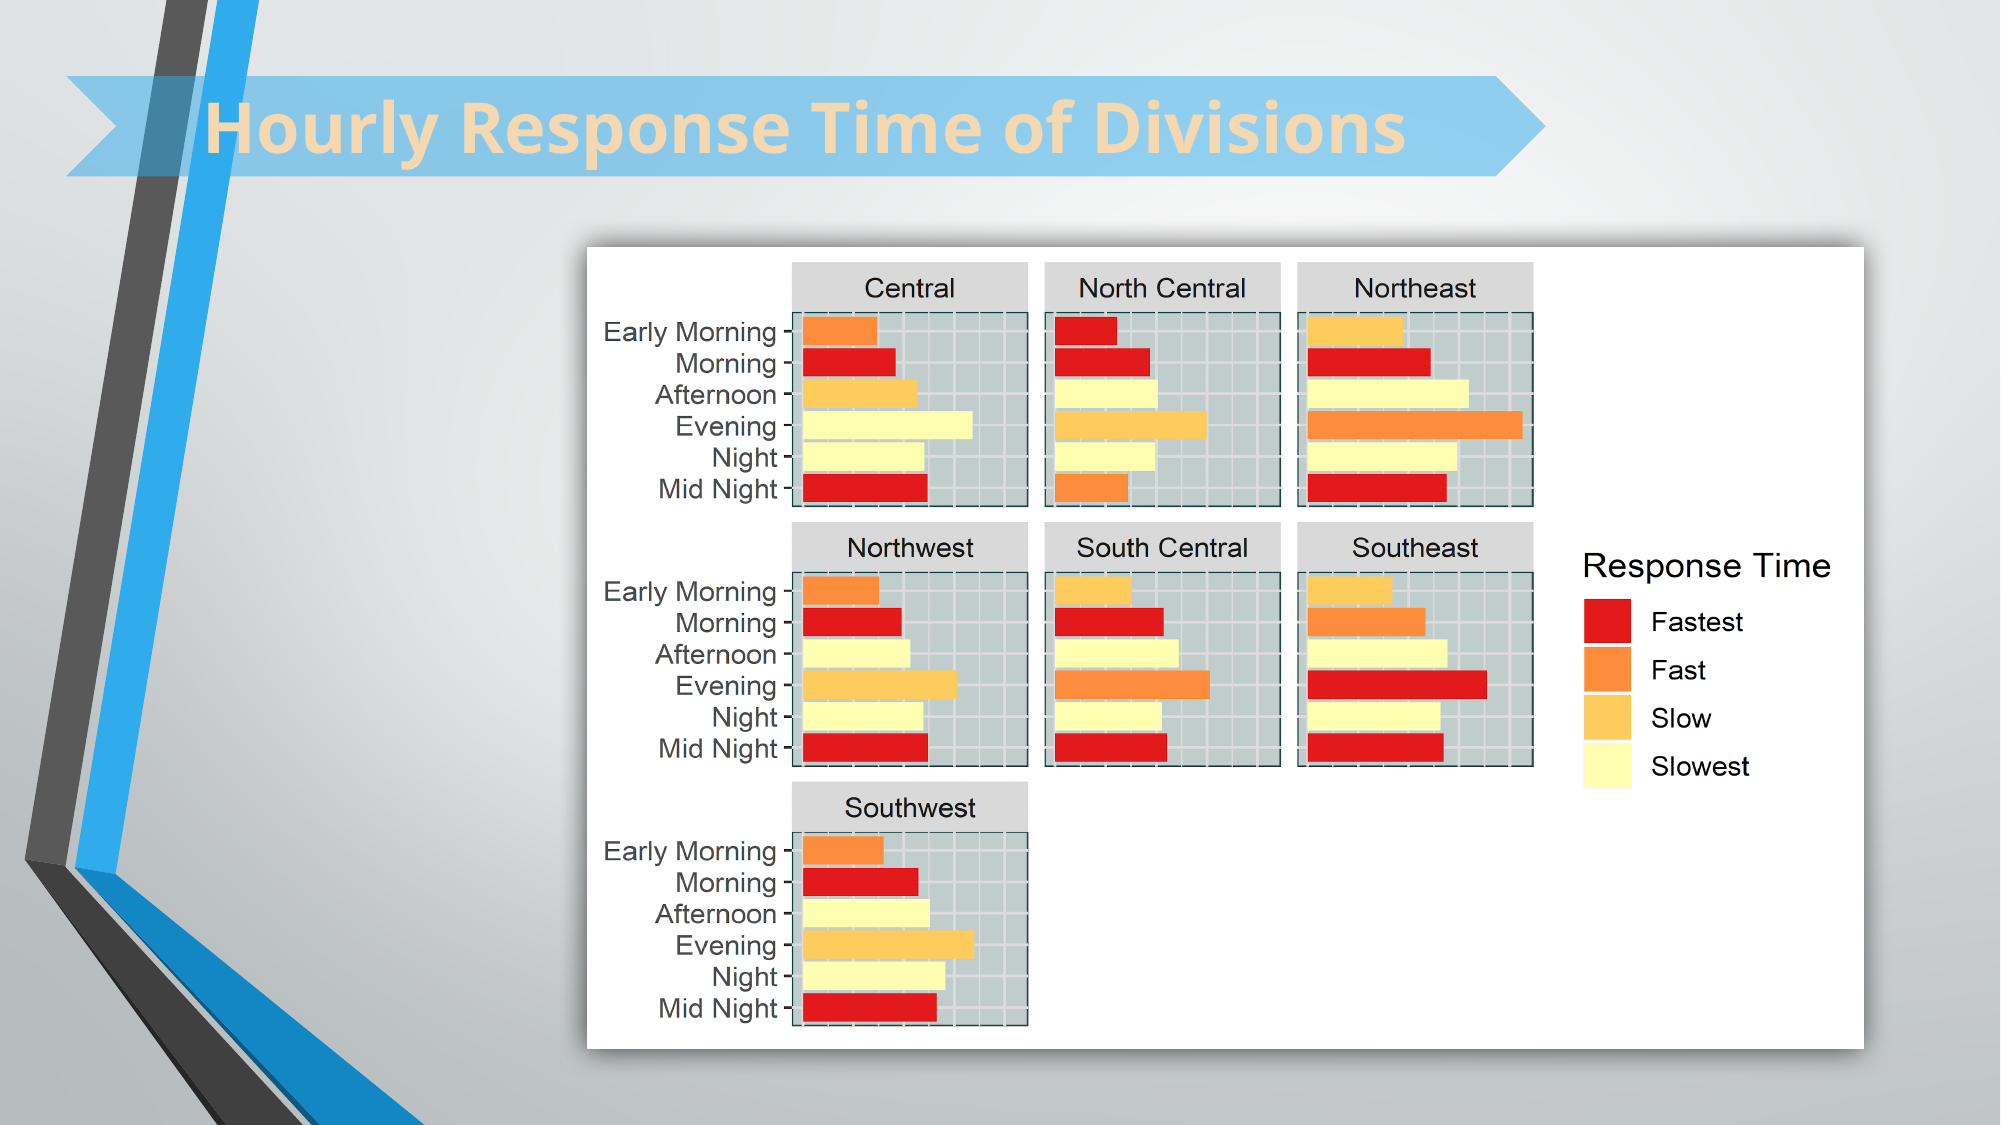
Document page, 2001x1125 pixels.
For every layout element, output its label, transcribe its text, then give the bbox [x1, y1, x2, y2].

text_box Hourly Response Time of Divisions [66, 76, 1546, 177]
picture [587, 247, 1864, 1050]
